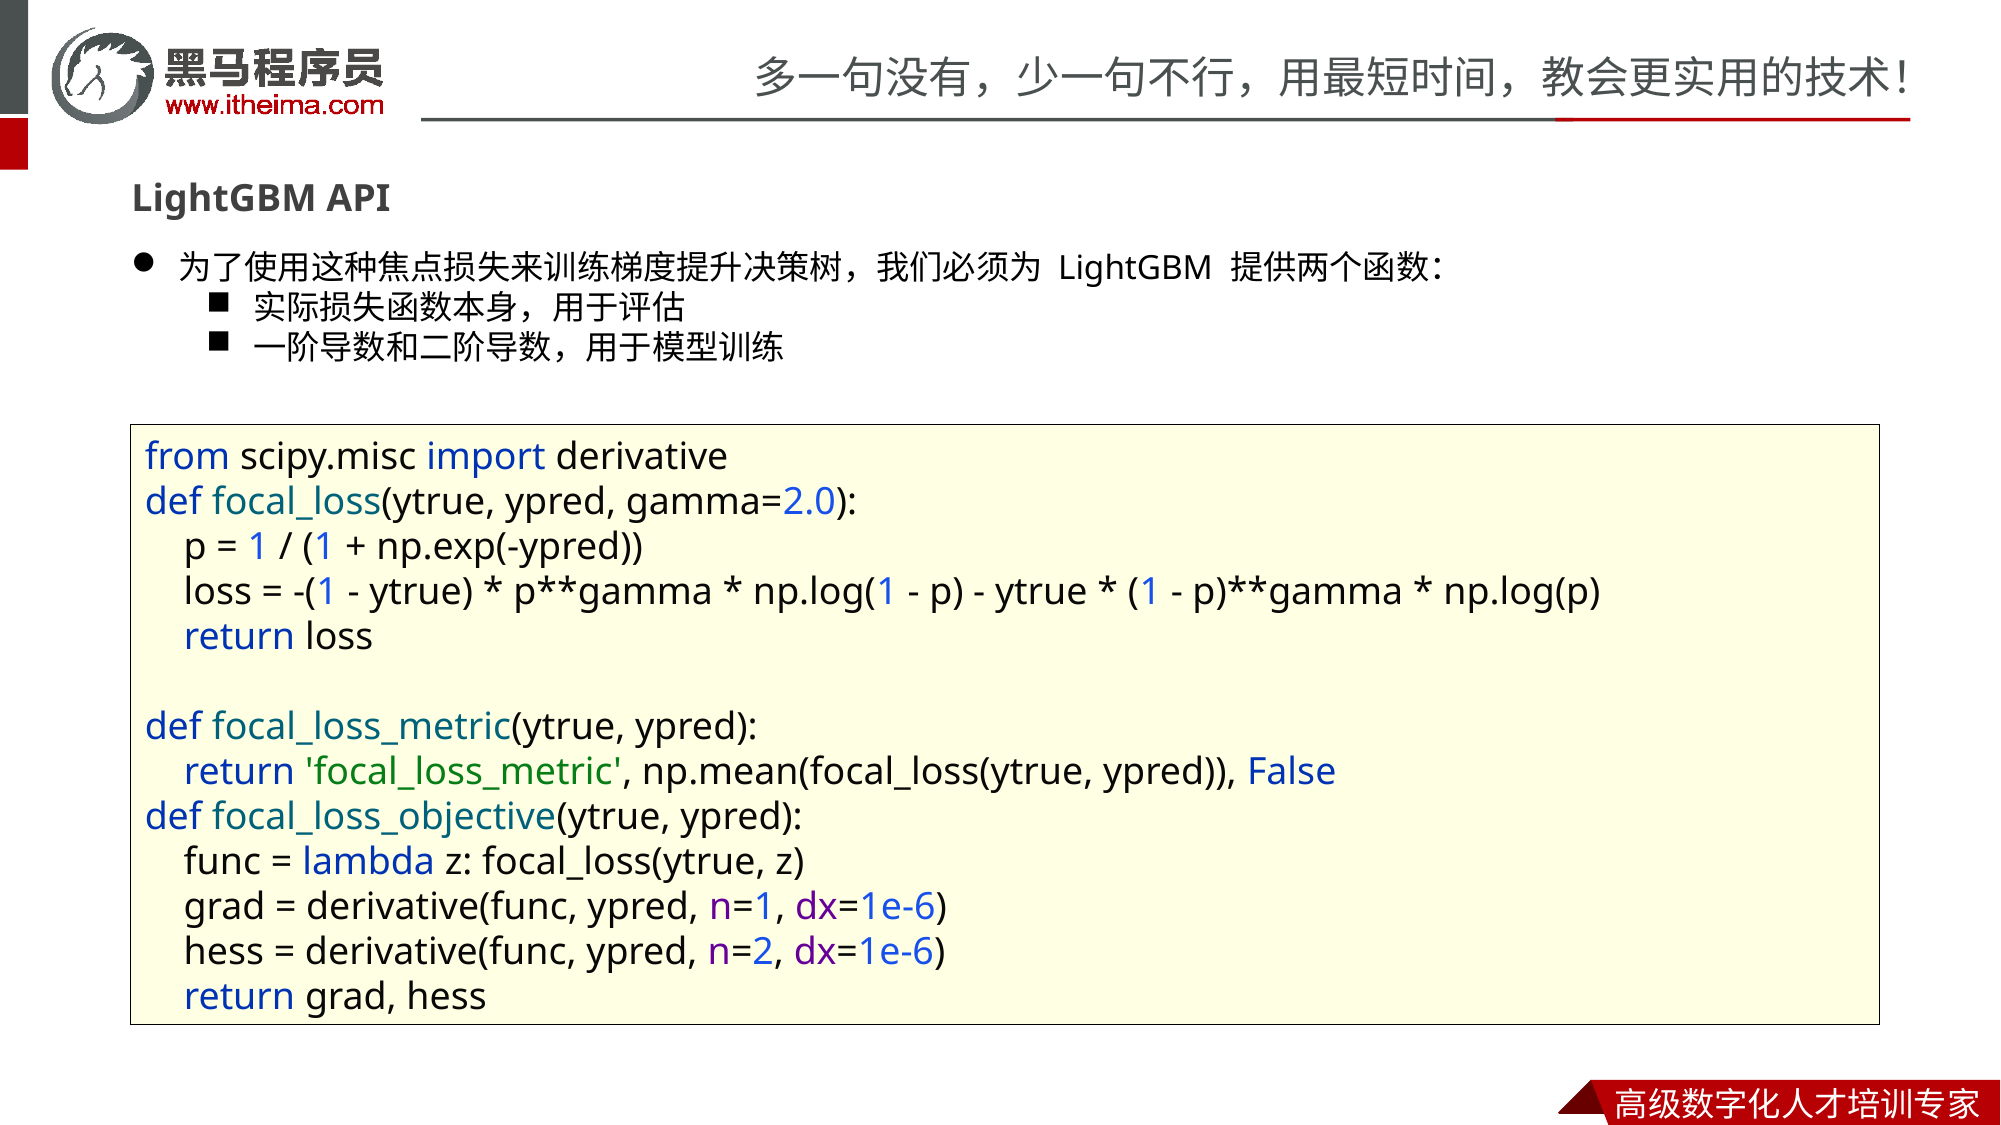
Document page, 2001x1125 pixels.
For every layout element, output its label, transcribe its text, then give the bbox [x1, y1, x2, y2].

list LightGBM API [116, 154, 1880, 238]
text_box 为了使用这种焦点损失来训练梯度提升决策树，我们必须为 LightGBM 提供两个函数： 实际损失函数本身，用于评估 一阶导数和二阶导数，用于模型训练 [116, 238, 1880, 374]
text_box from scipy.misc import derivative def focal_loss(ytrue, ypred, gamma=2.0): p = 1 / (1 + np.exp(-ypred)) loss = -(1 - ytrue) * p**gamma * np.log(1 - p) - ytrue * (1 - p)**gamma * np.log(p) return loss def focal_loss_metric(ytrue, ypred): return 'focal_loss_metric', np.mean(focal_loss(ytrue, ypred)), False def focal_loss_objective(ytrue, ypred): func = lambda z: focal_loss(ytrue, z) grad = derivative(func, ypred, n=1, dx=1e-6) hess = derivative(func, ypred, n=2, dx=1e-6) return grad, hess [130, 424, 1880, 1025]
picture [50, 26, 384, 125]
